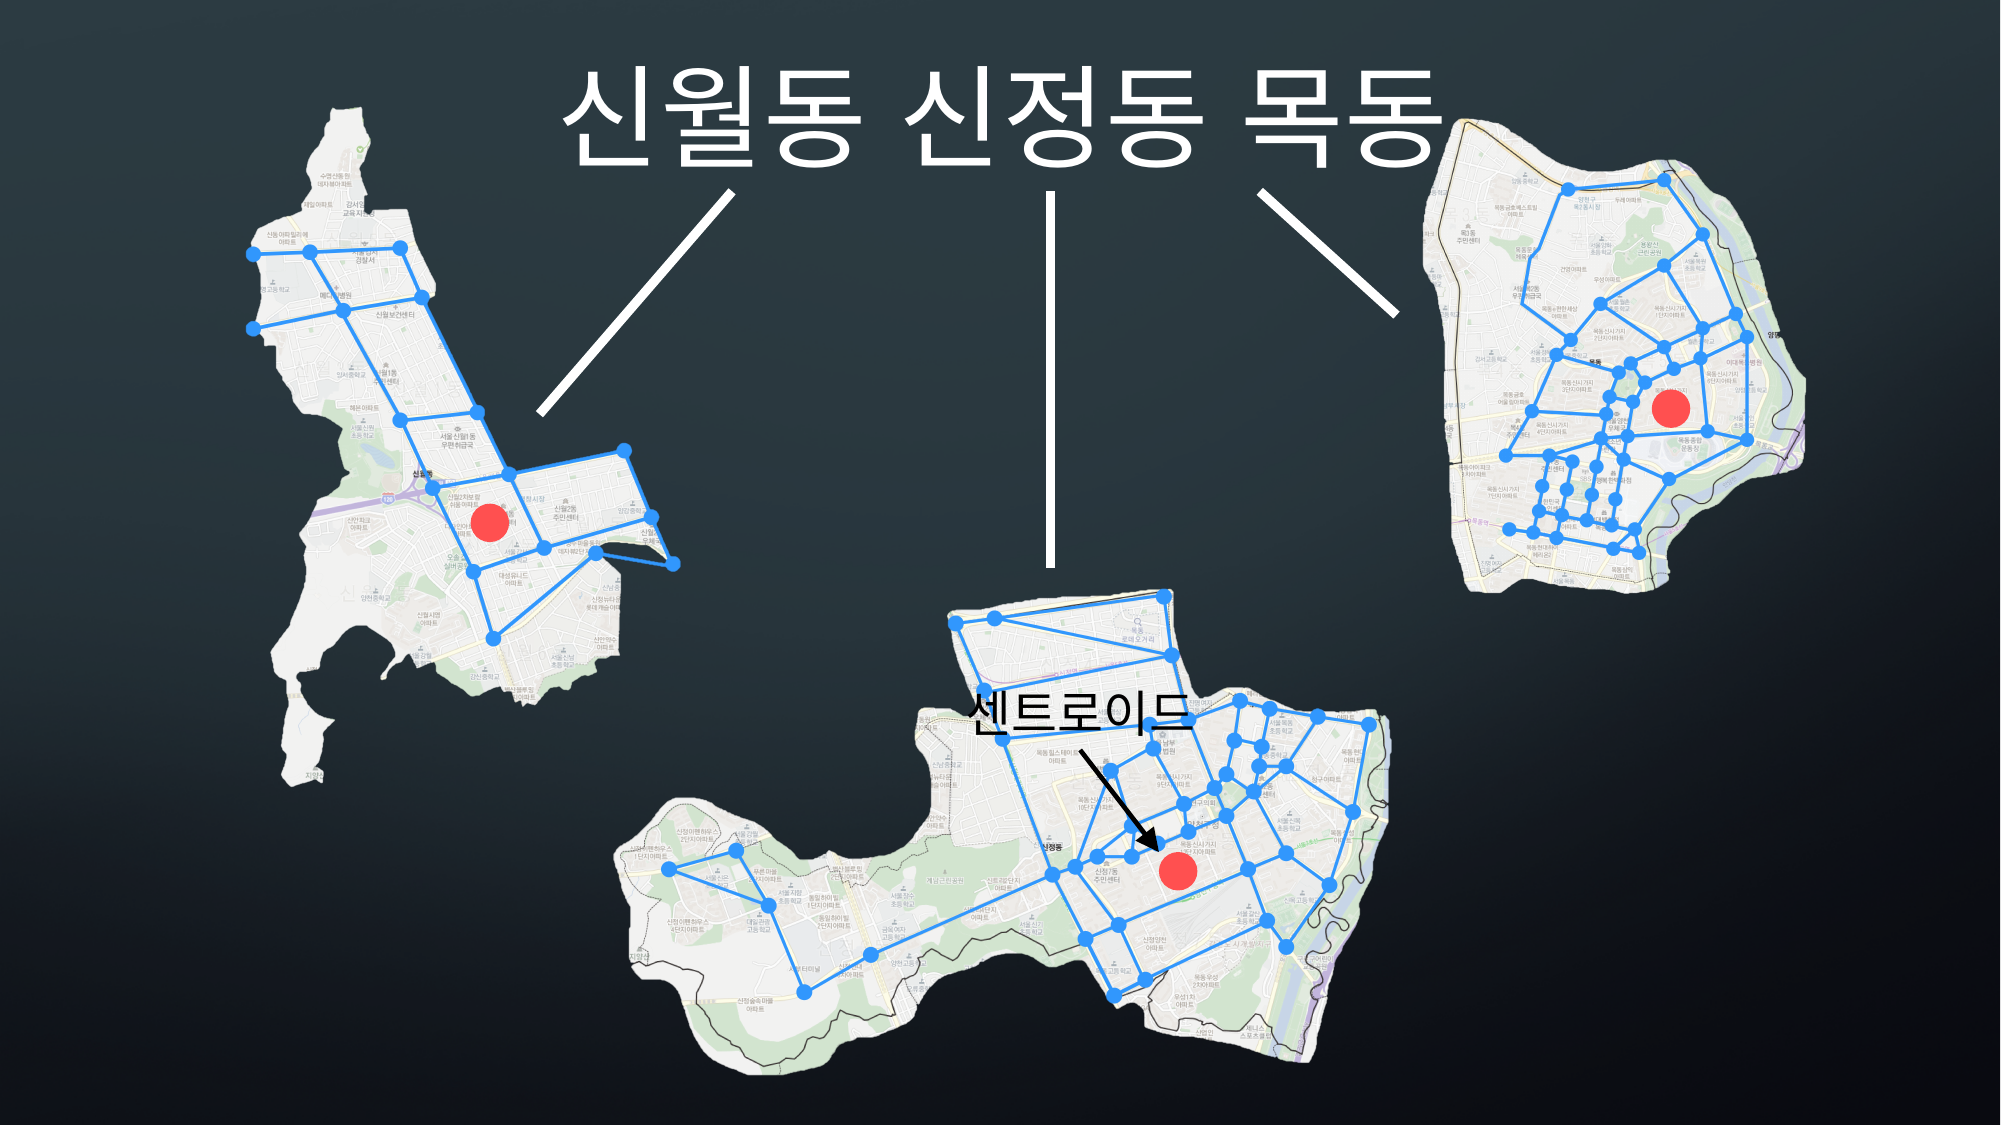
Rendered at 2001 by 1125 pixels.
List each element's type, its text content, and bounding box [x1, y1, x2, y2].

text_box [1259, 191, 1397, 316]
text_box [1079, 749, 1160, 853]
picture [127, 91, 1397, 1106]
picture [1417, 115, 1814, 595]
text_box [539, 191, 733, 415]
text_box 신월동 신정동 목동 [542, 39, 1463, 190]
